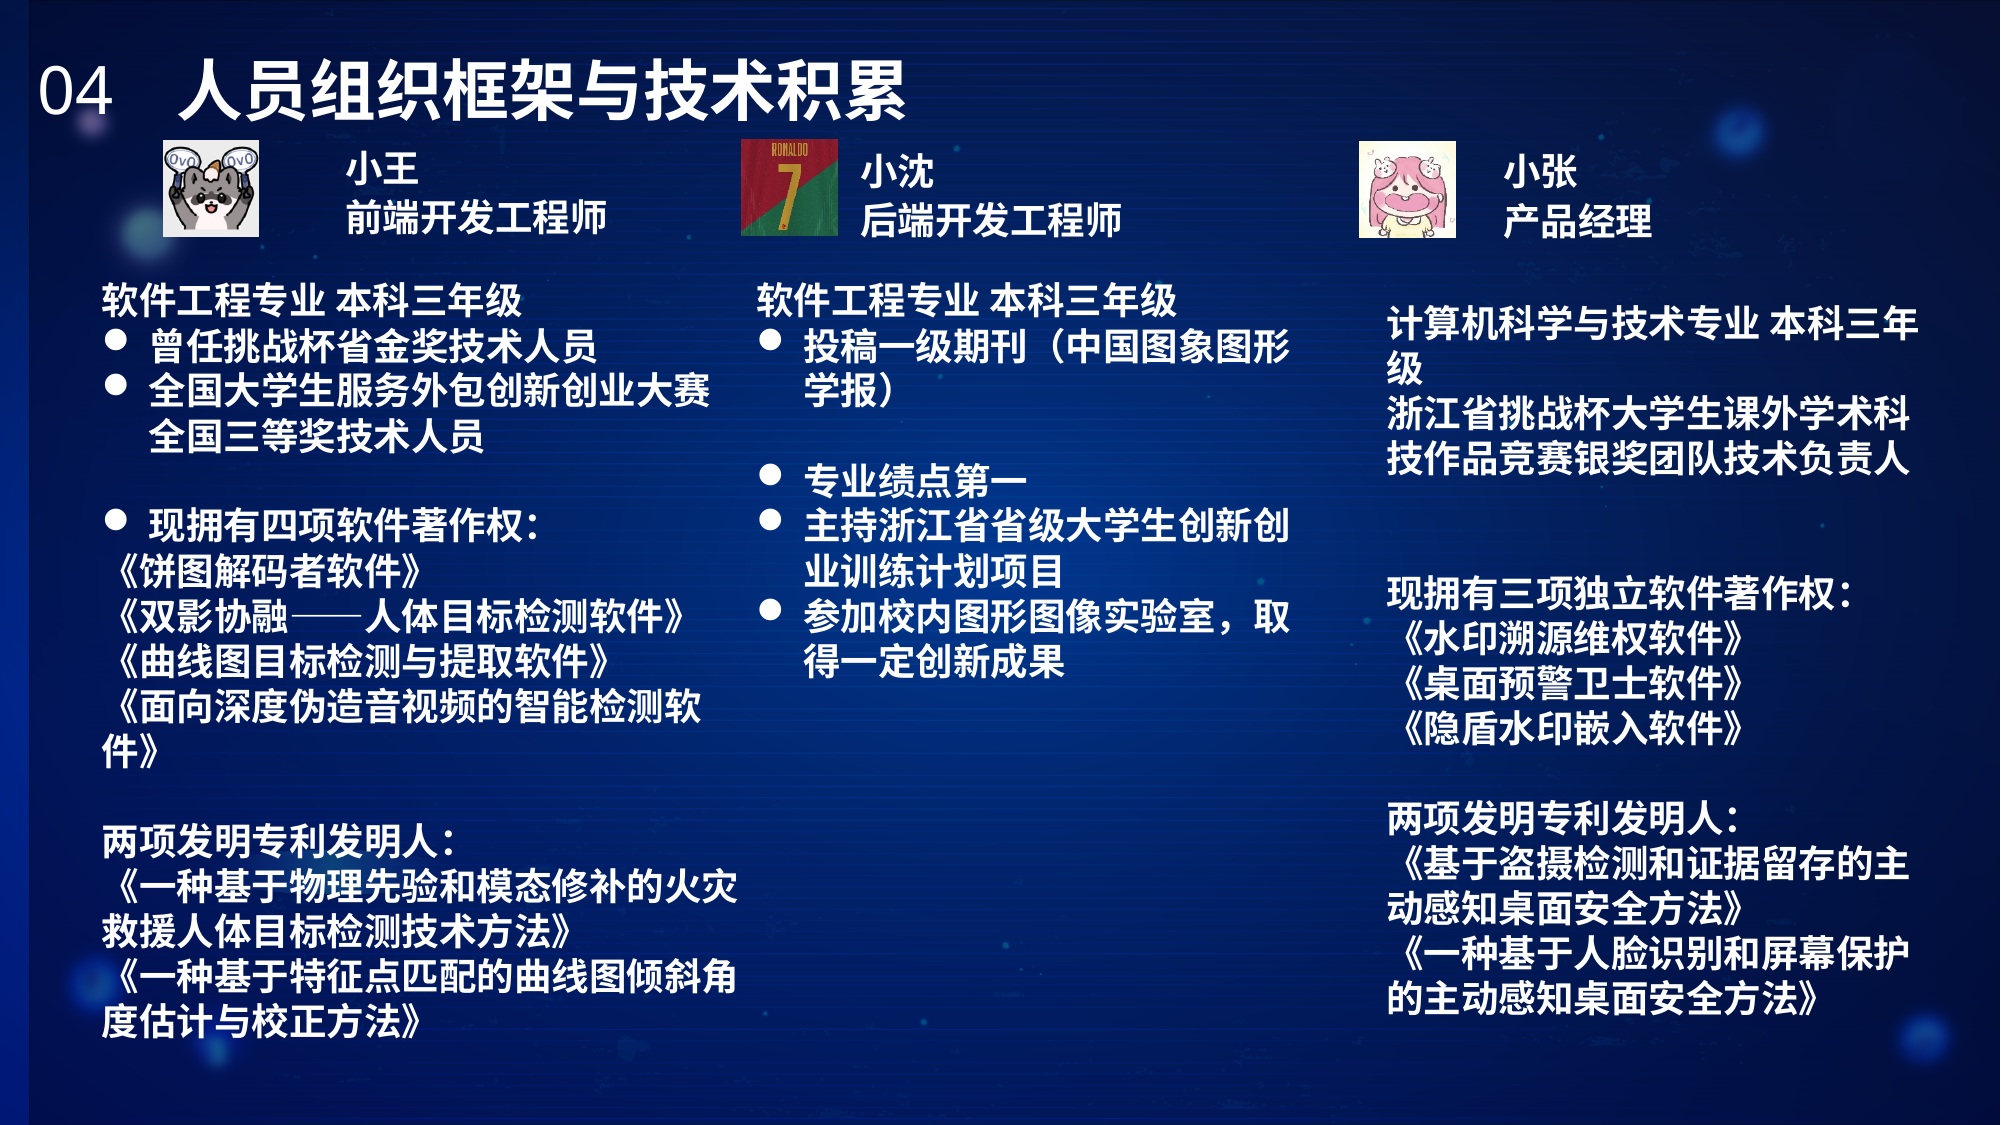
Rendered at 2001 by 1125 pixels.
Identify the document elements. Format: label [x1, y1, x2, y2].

text_box [4, 40, 147, 141]
picture [0, 0, 2000, 1125]
